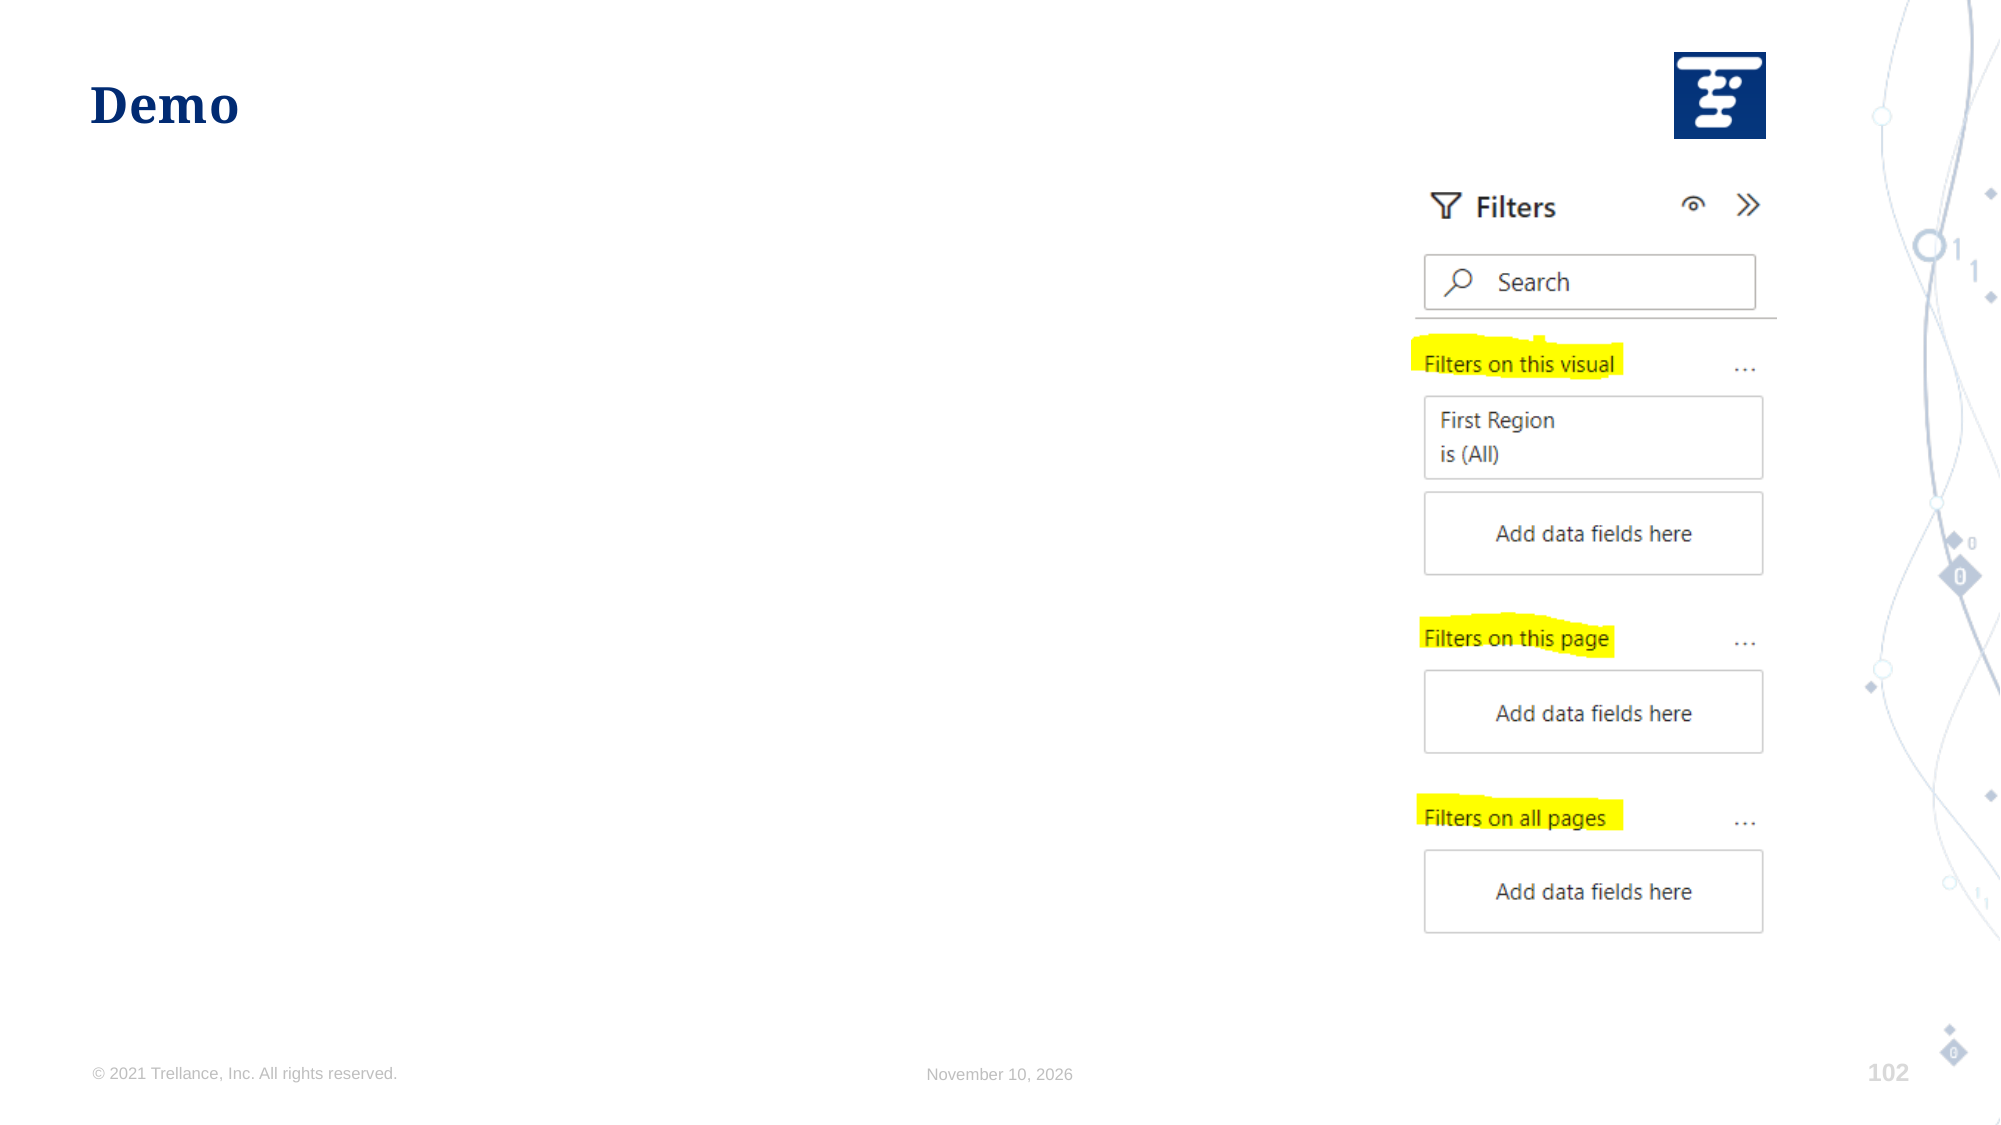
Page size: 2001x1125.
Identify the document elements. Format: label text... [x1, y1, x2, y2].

slide_number 102 [1843, 1049, 1925, 1103]
title Demo [90, 80, 1844, 149]
footer © 2021 Trellance, Inc. All rights reserved. [77, 1042, 753, 1103]
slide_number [781, 1044, 1219, 1105]
picture [1674, 52, 1766, 139]
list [1411, 191, 1778, 1001]
